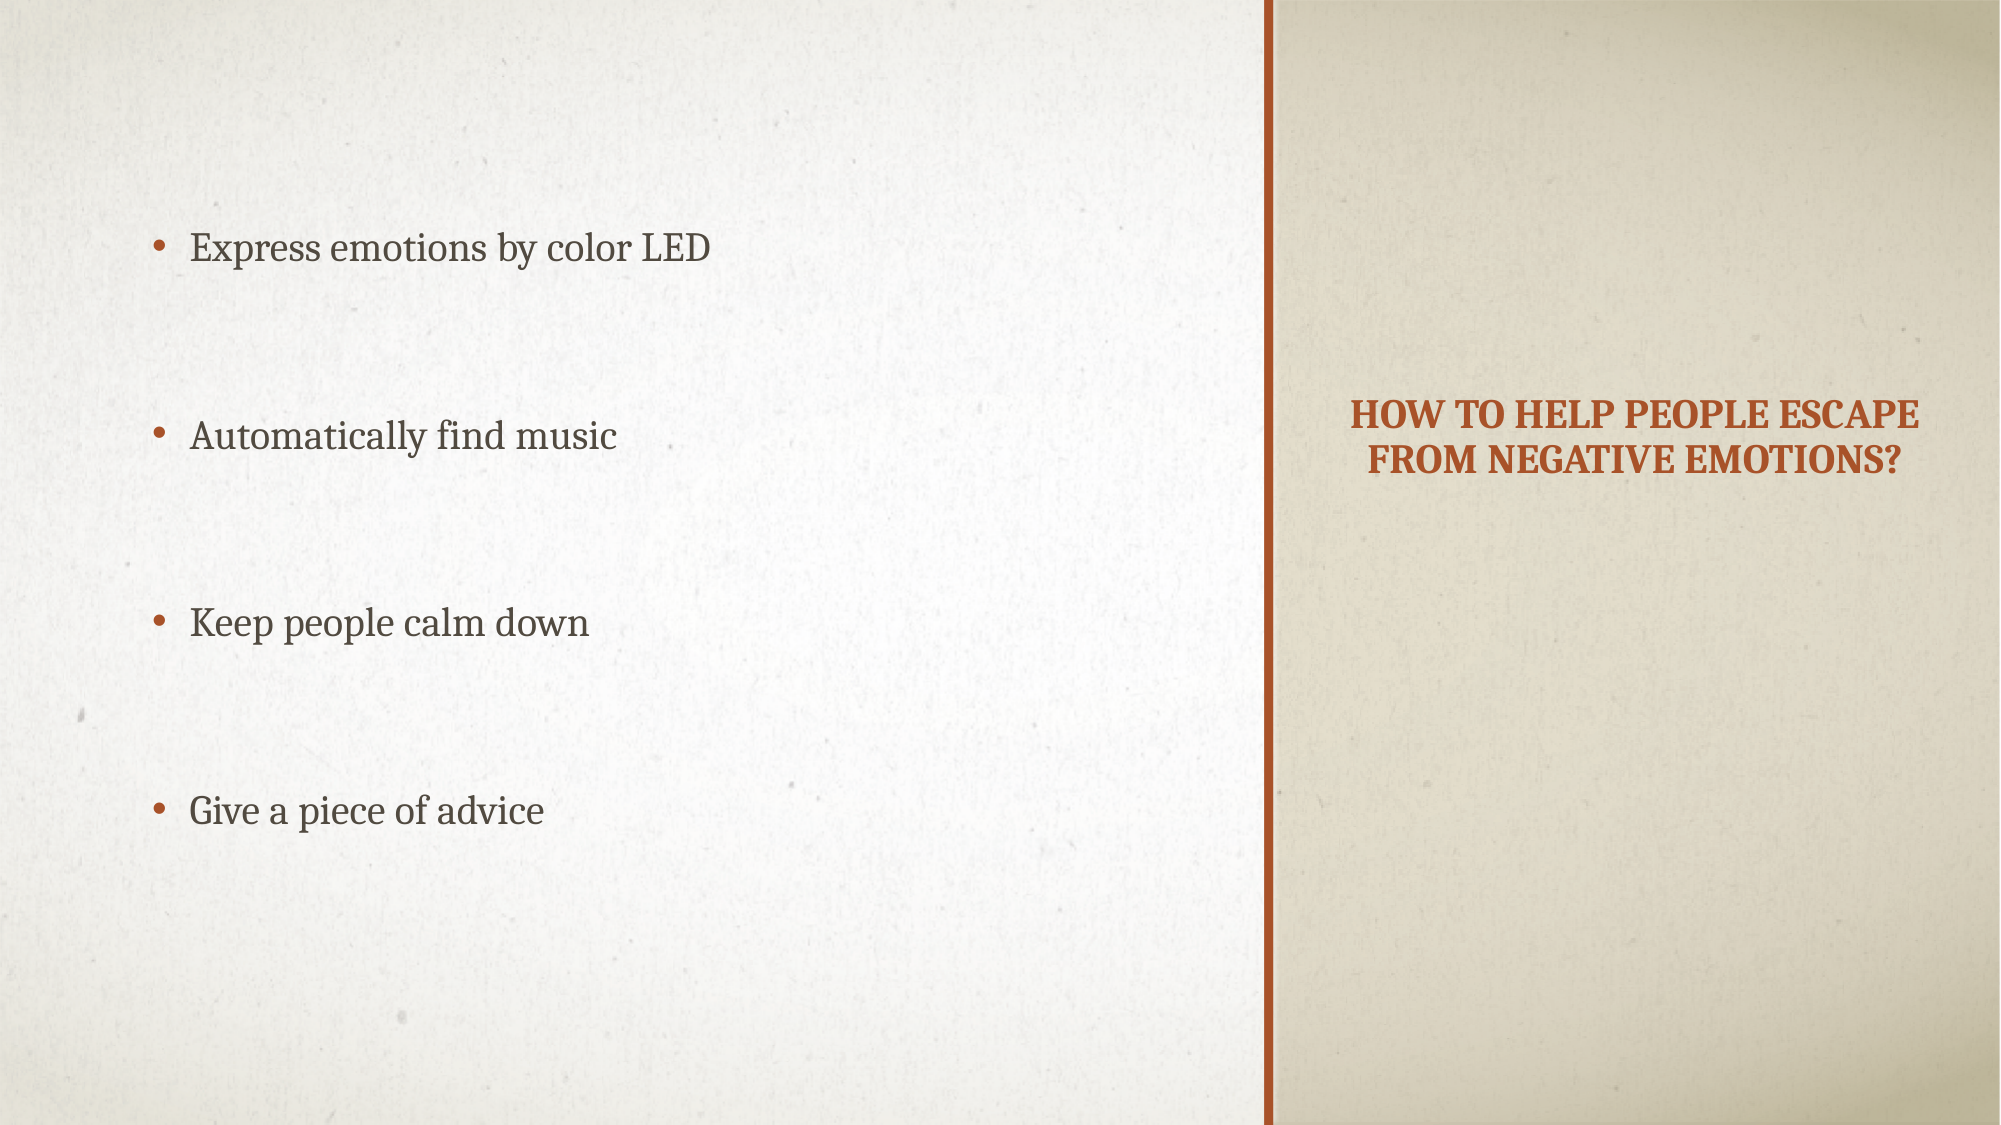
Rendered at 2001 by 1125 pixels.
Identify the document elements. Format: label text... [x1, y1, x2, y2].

picture [0, 0, 1264, 1125]
title How to help people escape from negative emotions? [1280, 358, 1990, 490]
picture [1274, 0, 2001, 1125]
list Express emotions by color LED Automatically find music Keep people calm down Give a piece of advice [129, 112, 1135, 1013]
